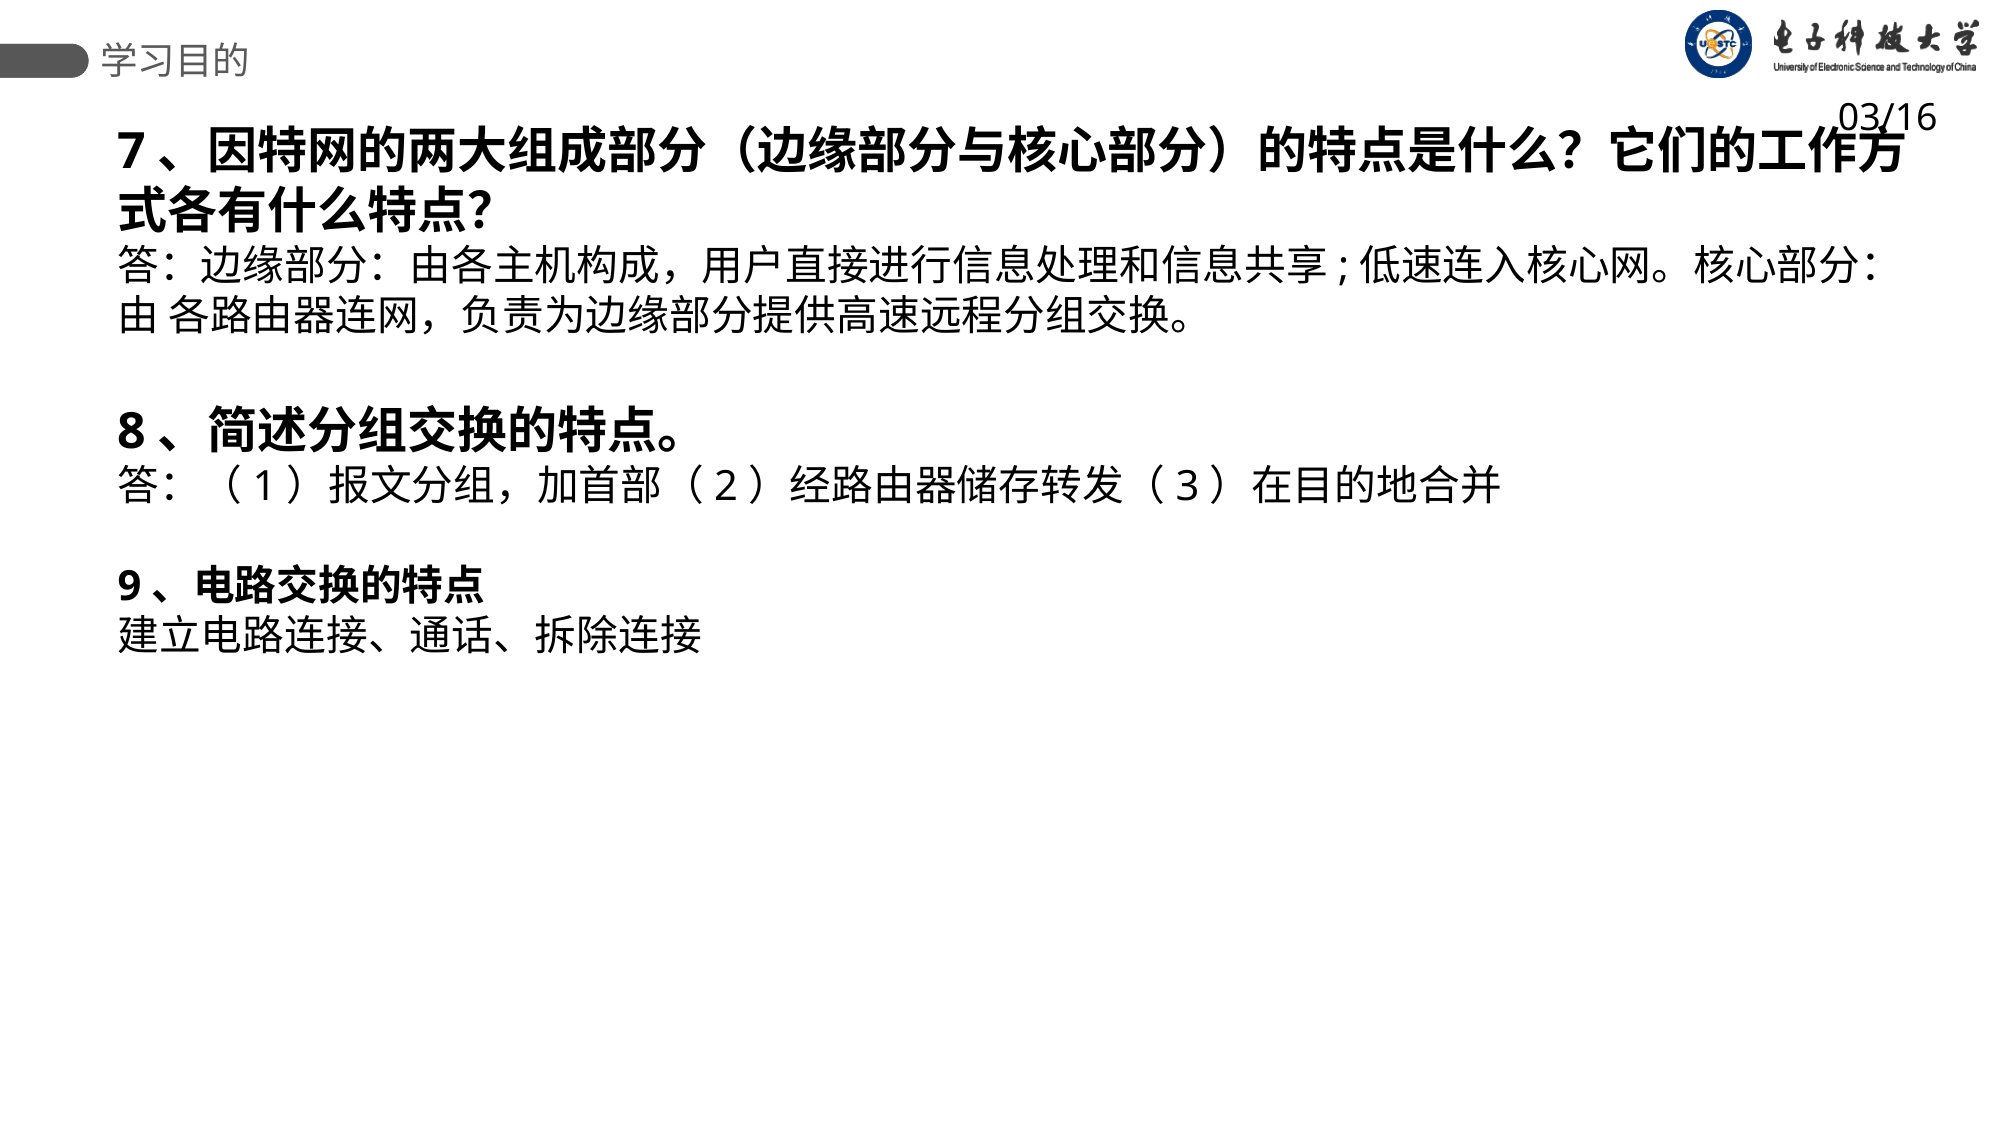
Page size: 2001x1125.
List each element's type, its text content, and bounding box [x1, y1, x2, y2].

text_box 03/16 [1823, 85, 1953, 146]
text_box 学习目的 [100, 28, 450, 91]
picture [1685, 10, 1979, 78]
text_box 7、因特网的两大组成部分（边缘部分与核心部分）的特点是什么？它们的工作方式各有什么特点？ 答：边缘部分：由各主机构成，用户直接进行信息处理和信息共享;低速连入核心网。核心部分：由 各路由器连网，负责为边缘部分提供高速远程分组交换。 8、简述分组交换的特点。 答：（1）报文分组，加首部（2）经路由器储存转发（3）在目的地合并 9、电路交换的特点 建立电路连接、通话、拆除连接 [102, 111, 1956, 667]
